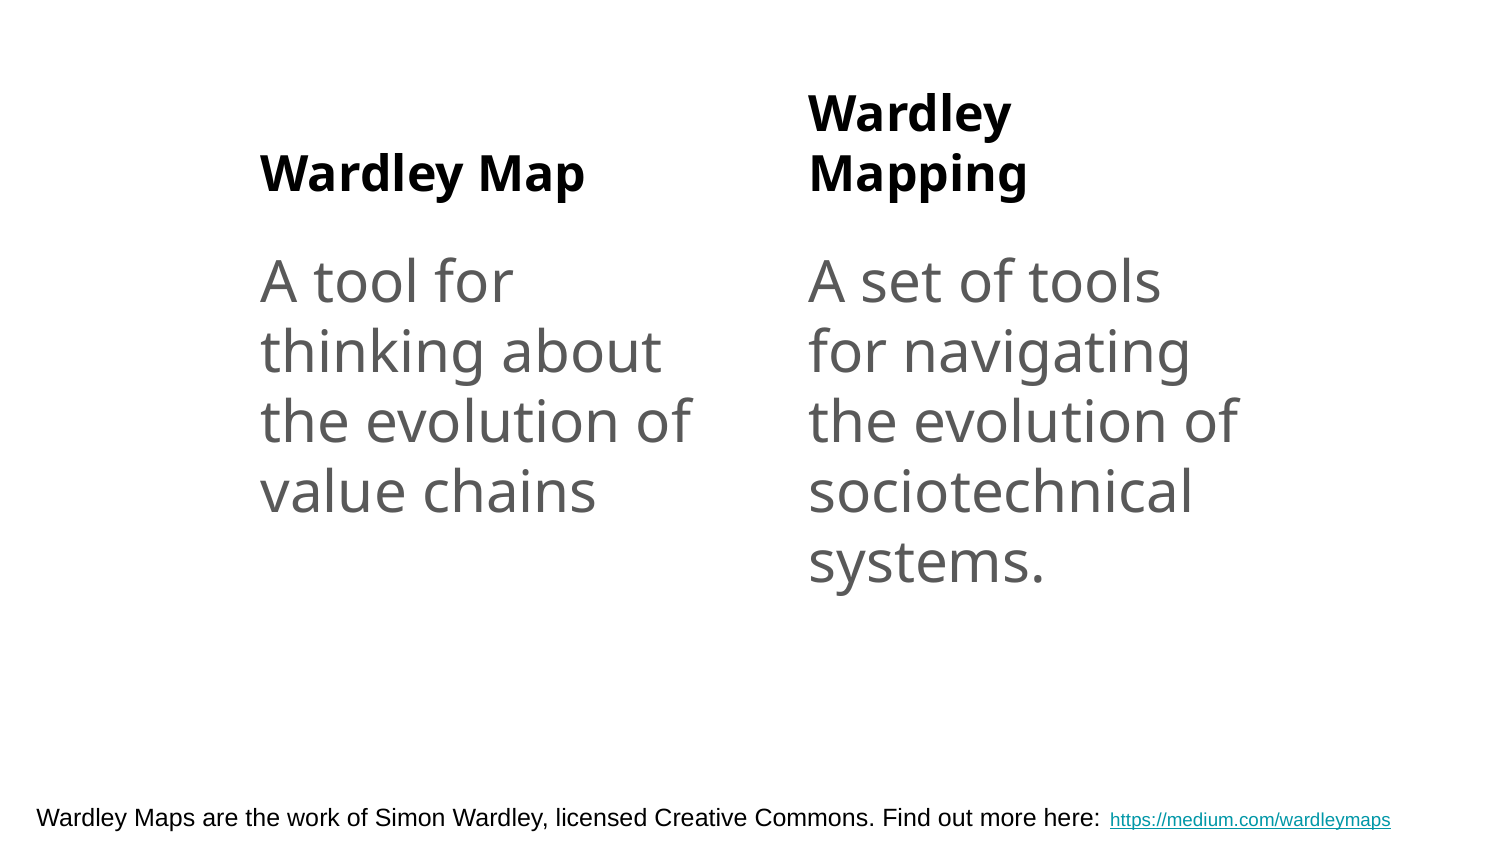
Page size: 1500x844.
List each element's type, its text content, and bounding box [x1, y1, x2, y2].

title Wardley Mapping [793, 92, 1255, 217]
list A set of tools for navigating the evolution of sociotechnical systems. [793, 229, 1255, 752]
list A tool for thinking about the evolution of value chains [245, 229, 707, 752]
title Wardley Map [245, 92, 707, 217]
